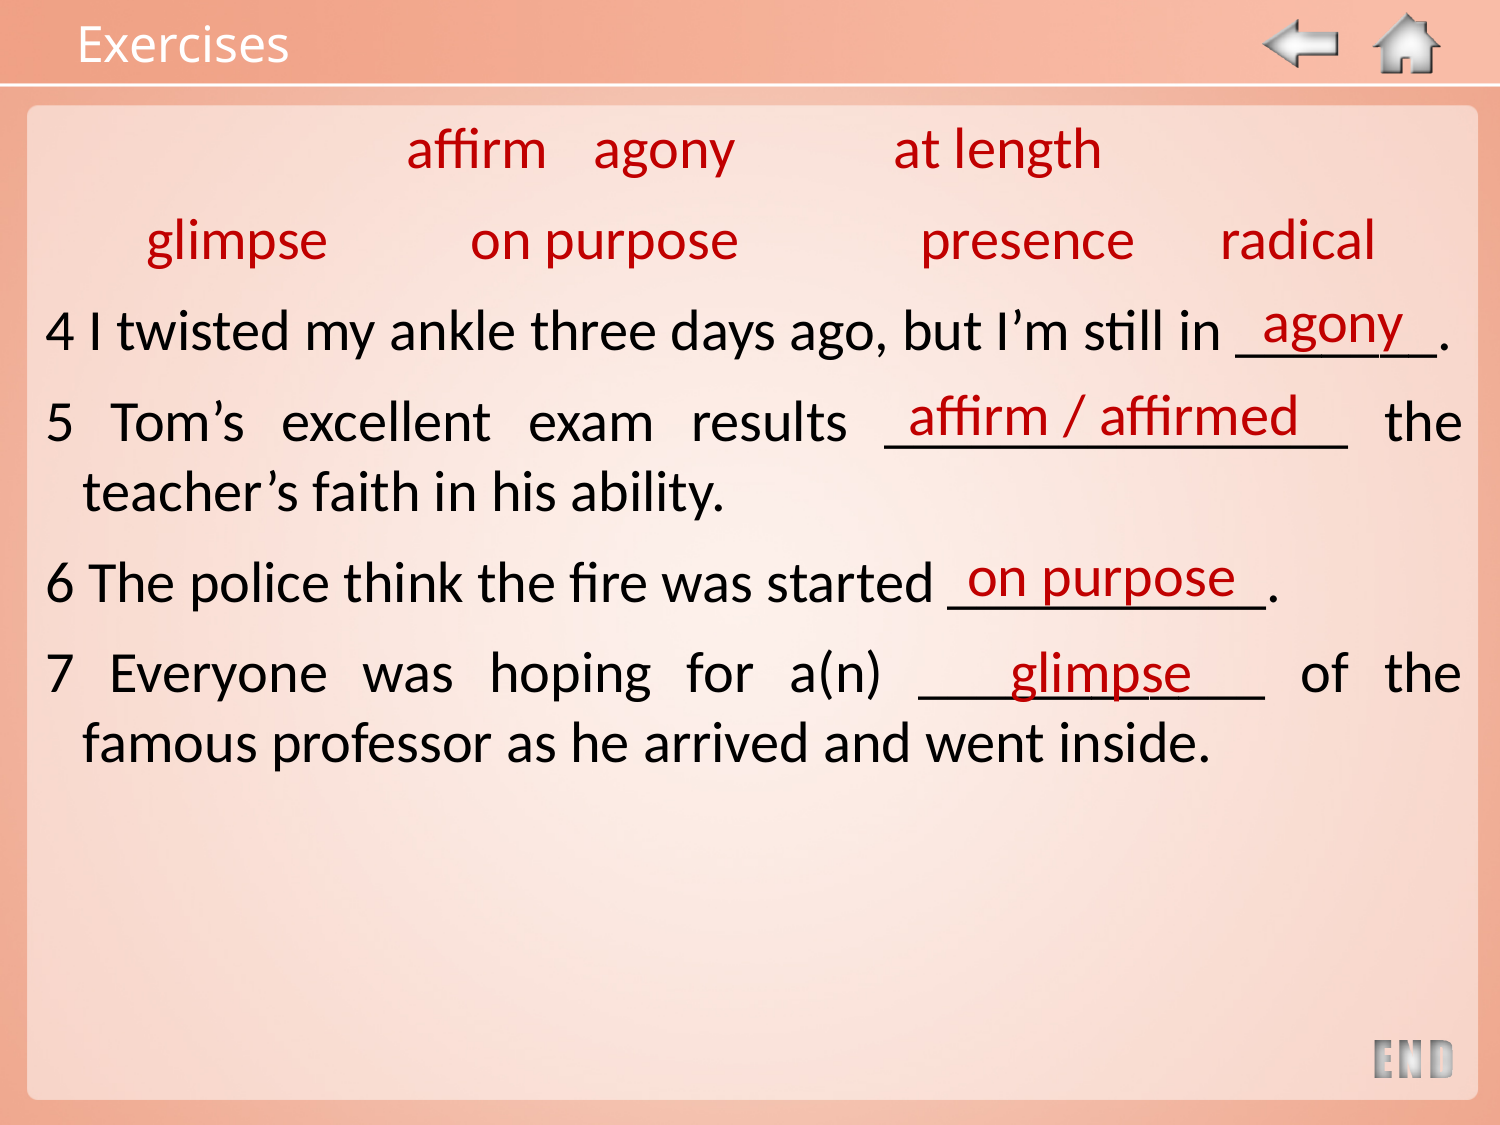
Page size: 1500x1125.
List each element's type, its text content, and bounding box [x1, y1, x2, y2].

text_box glimpse [907, 626, 1297, 712]
text_box on purpose [907, 530, 1297, 616]
list affirm agony at length glimpse on purpose presence radical 4 I twisted my ankle three days ago, but I’m still in _______. 5 Tom’s excellent exam results ________________ the teacher’s faith in his ability. 6 The police think the fire was started ___________. 7 Everyone was hoping for a(n) ____________ of the famous professor as he arrived and went inside. [29, 102, 1480, 1099]
text_box Exercises [61, 5, 306, 80]
text_box affirm / affirmed [846, 369, 1363, 455]
picture [0, 0, 1500, 1125]
text_box agony [1205, 276, 1461, 362]
